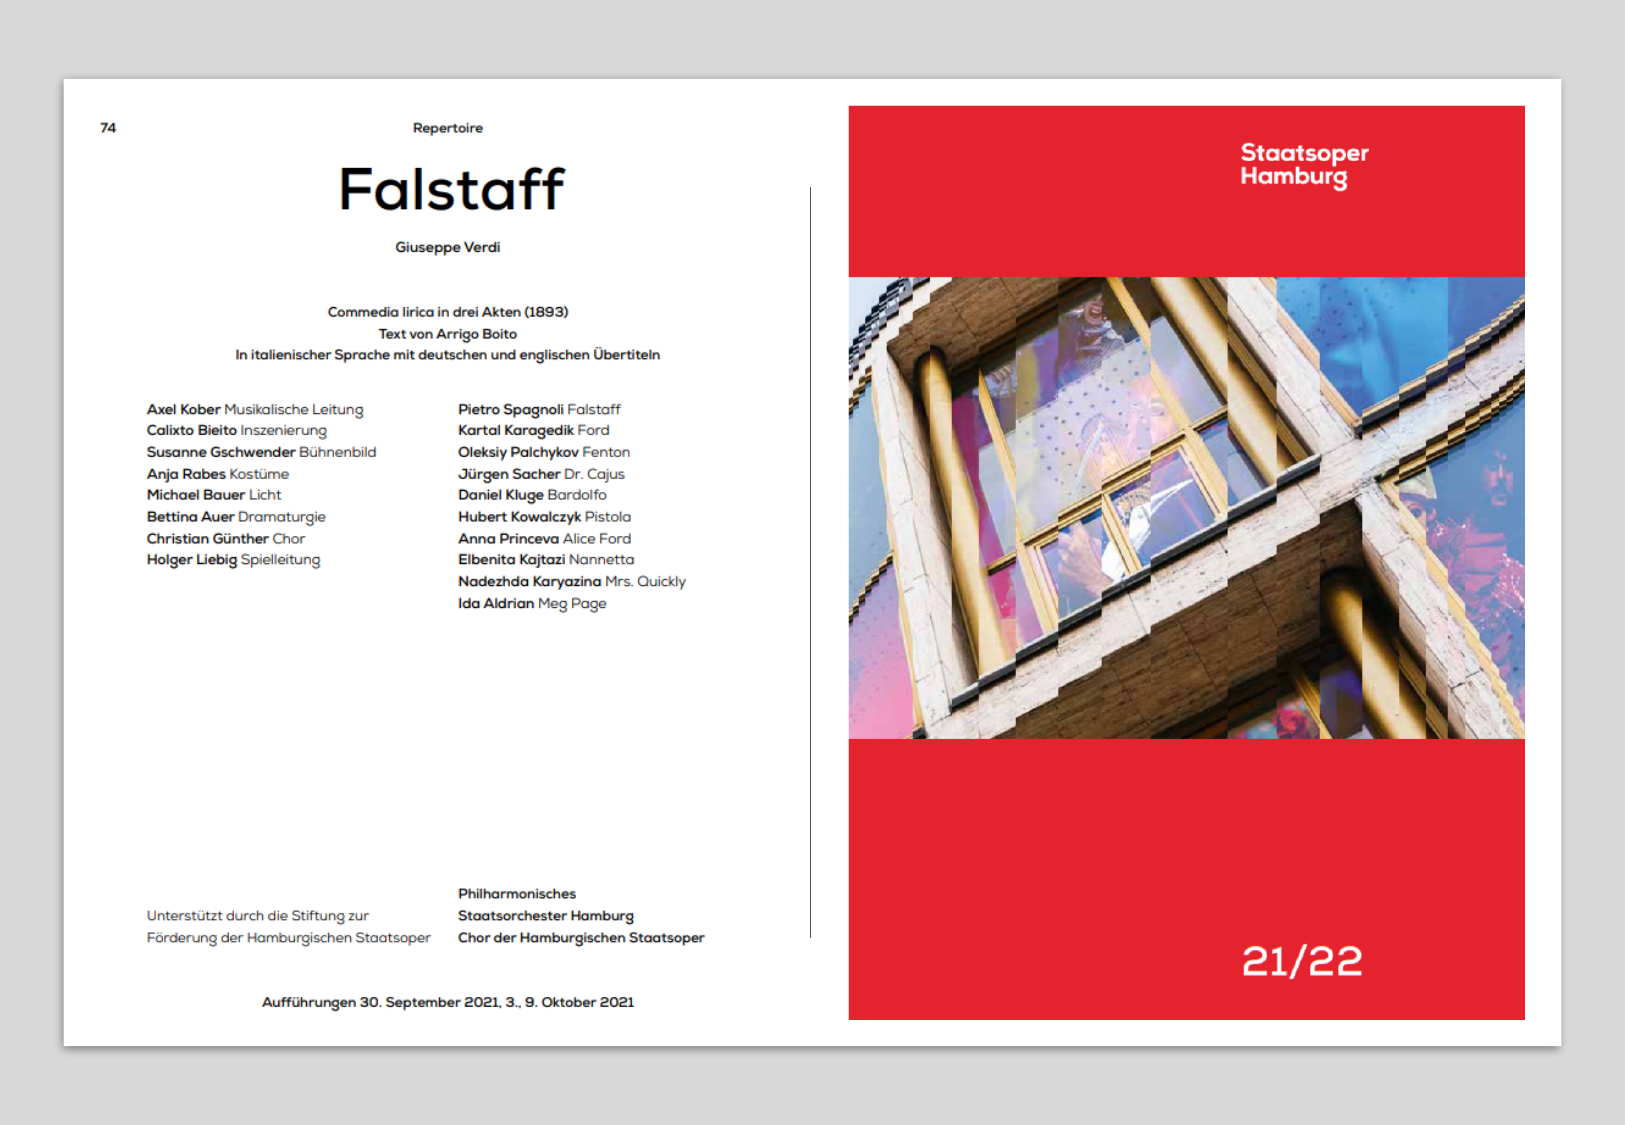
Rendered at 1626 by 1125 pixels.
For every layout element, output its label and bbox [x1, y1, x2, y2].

picture [85, 106, 1625, 1020]
text_box [63, 78, 1562, 1047]
text_box [0, 0, 1625, 1125]
